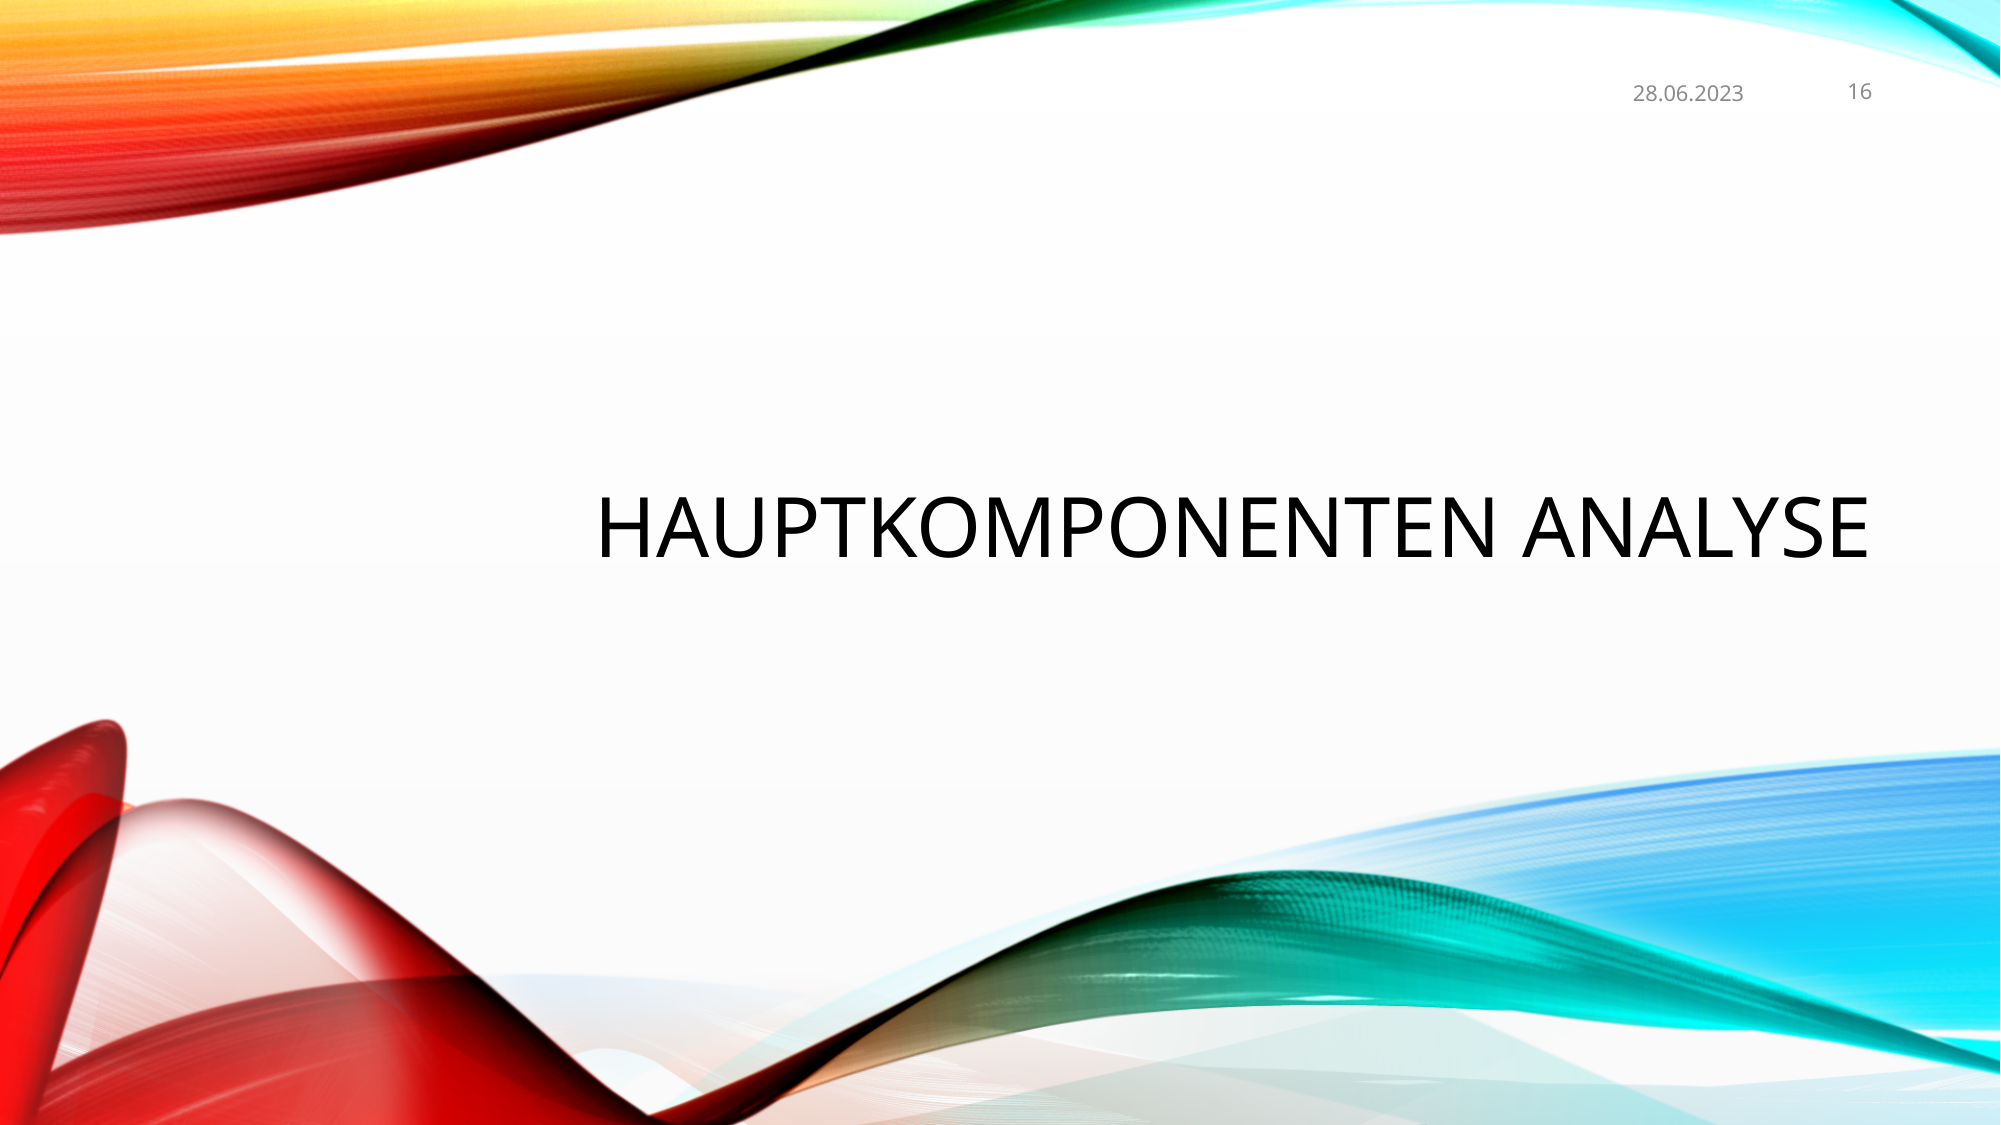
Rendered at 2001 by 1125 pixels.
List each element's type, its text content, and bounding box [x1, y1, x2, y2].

picture [0, 717, 2000, 1125]
title Hauptkomponenten analyse [112, 123, 1888, 584]
picture [0, 0, 2000, 237]
slide_number 16 [1781, 62, 1888, 123]
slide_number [1281, 62, 1760, 123]
